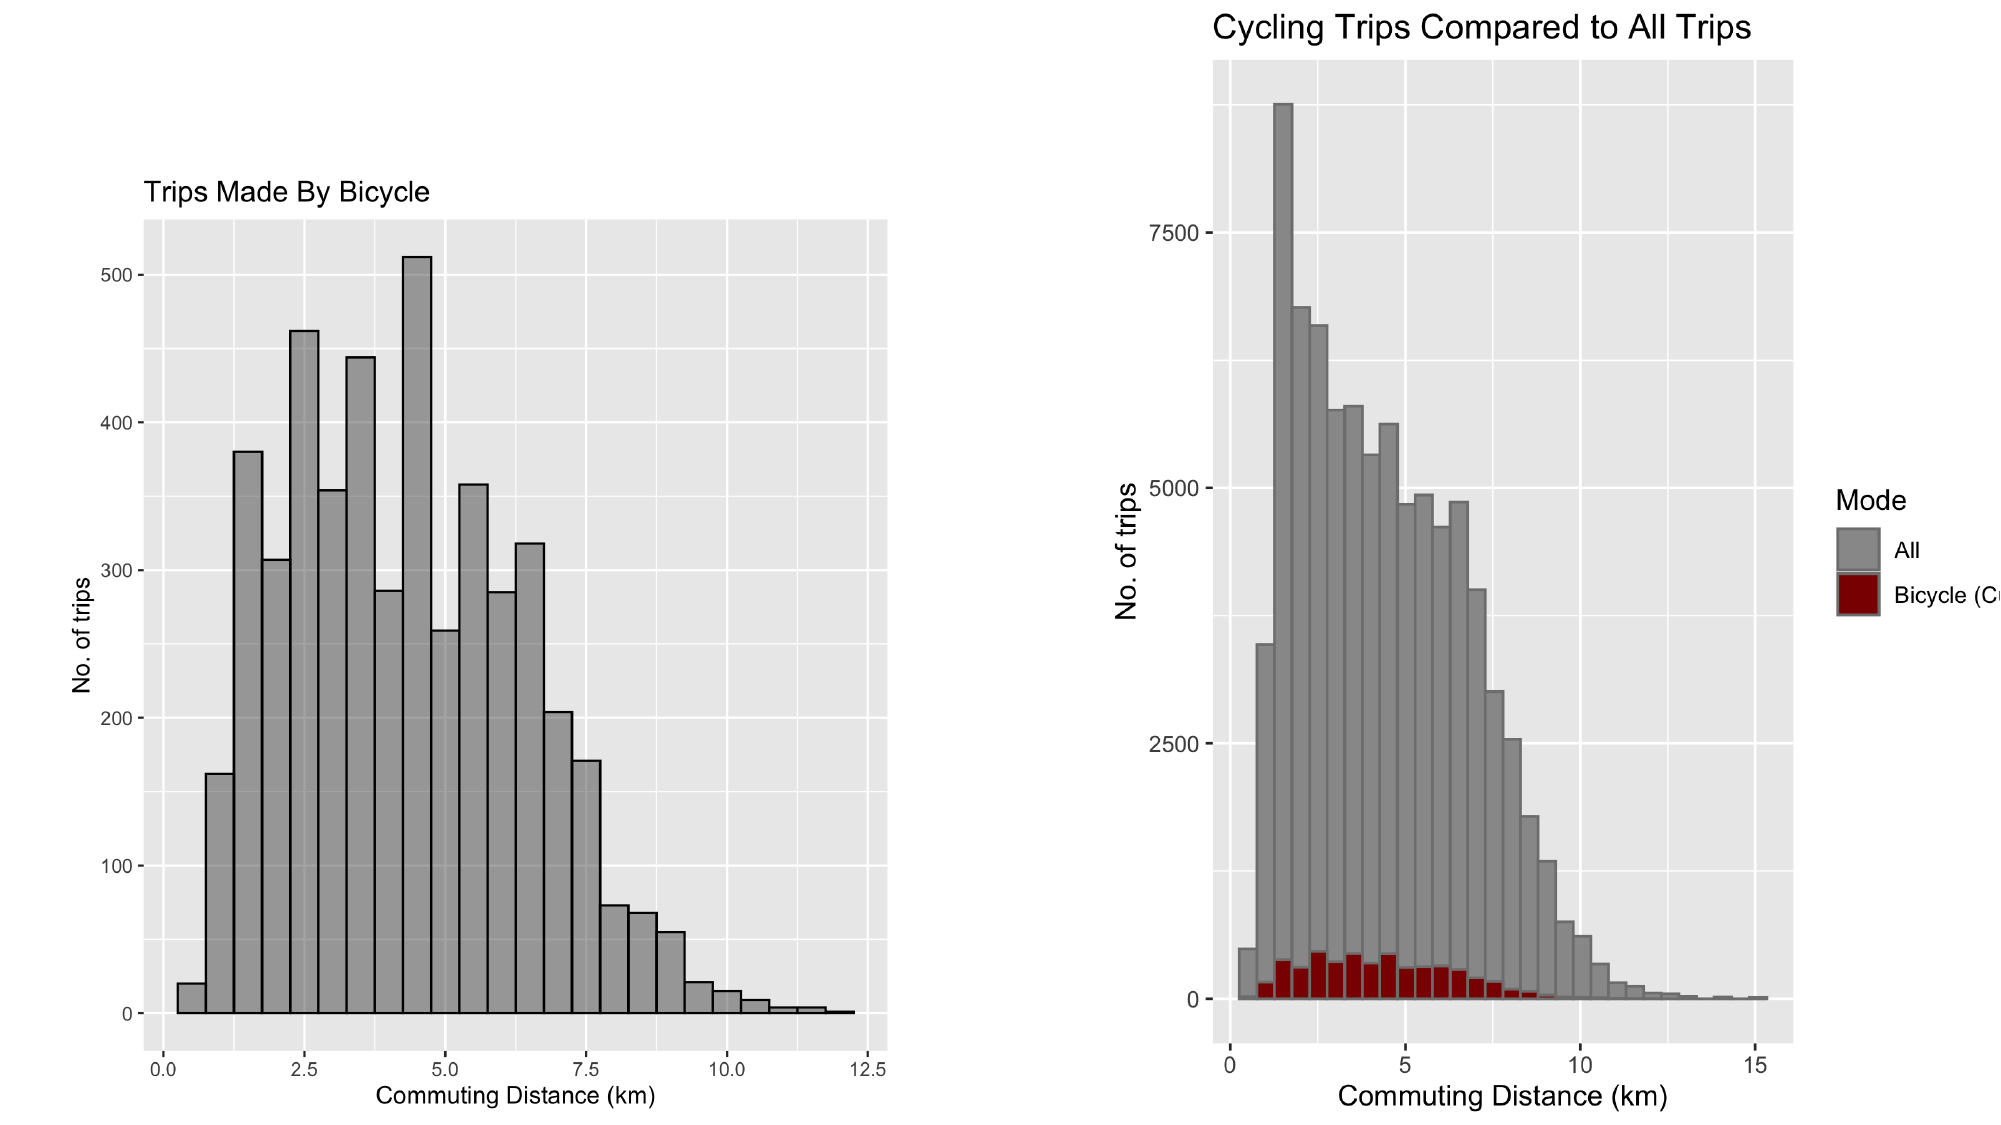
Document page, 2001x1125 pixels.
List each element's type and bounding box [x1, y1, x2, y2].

picture [1101, 0, 2000, 1125]
list [60, 168, 899, 1120]
